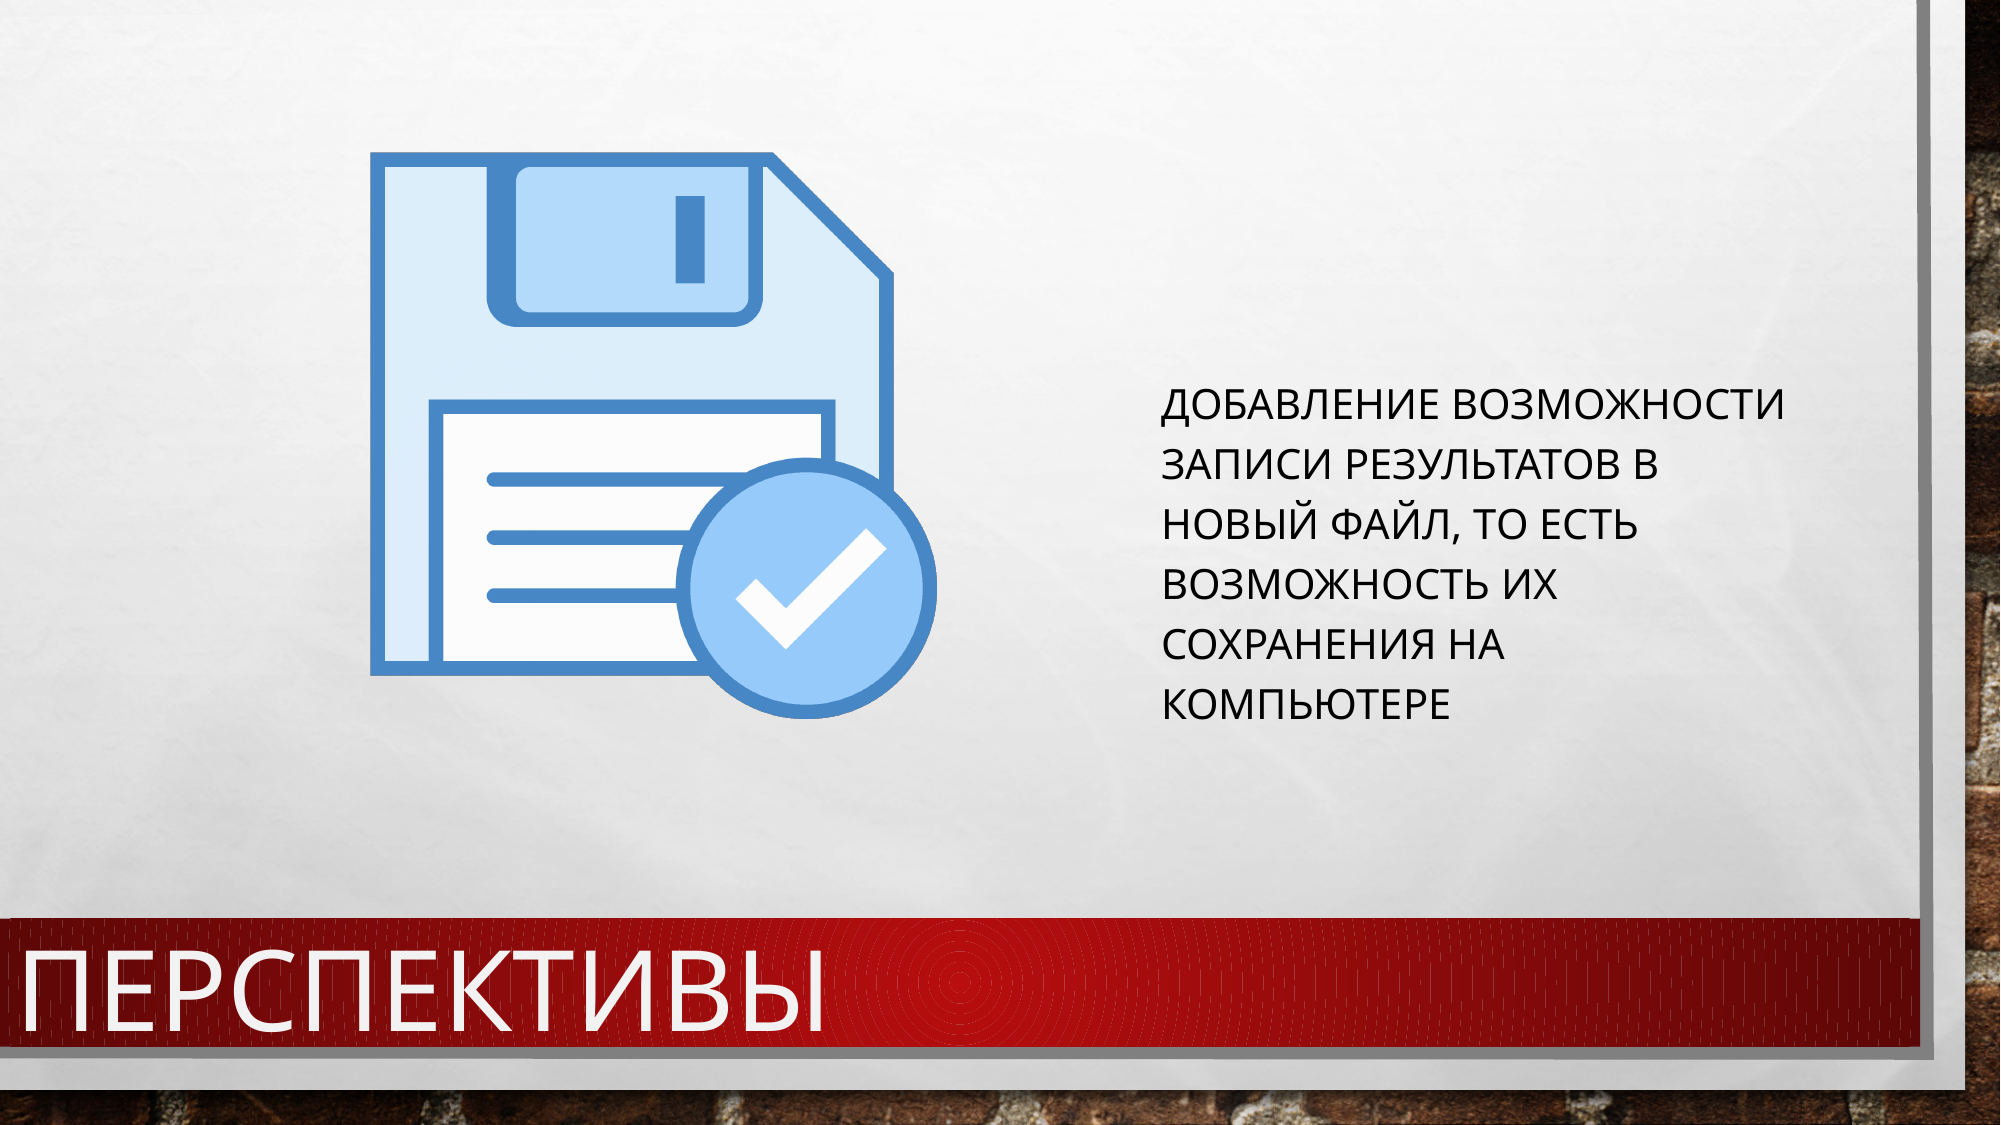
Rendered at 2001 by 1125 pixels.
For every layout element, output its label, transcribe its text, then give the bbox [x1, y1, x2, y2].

list Добавление возможности записи результатов в новый файл, то есть возможность их сохранения на компьютере [1146, 214, 1818, 882]
title перспективы [0, 901, 1706, 1090]
picture [0, 0, 2000, 1125]
picture [370, 151, 938, 719]
